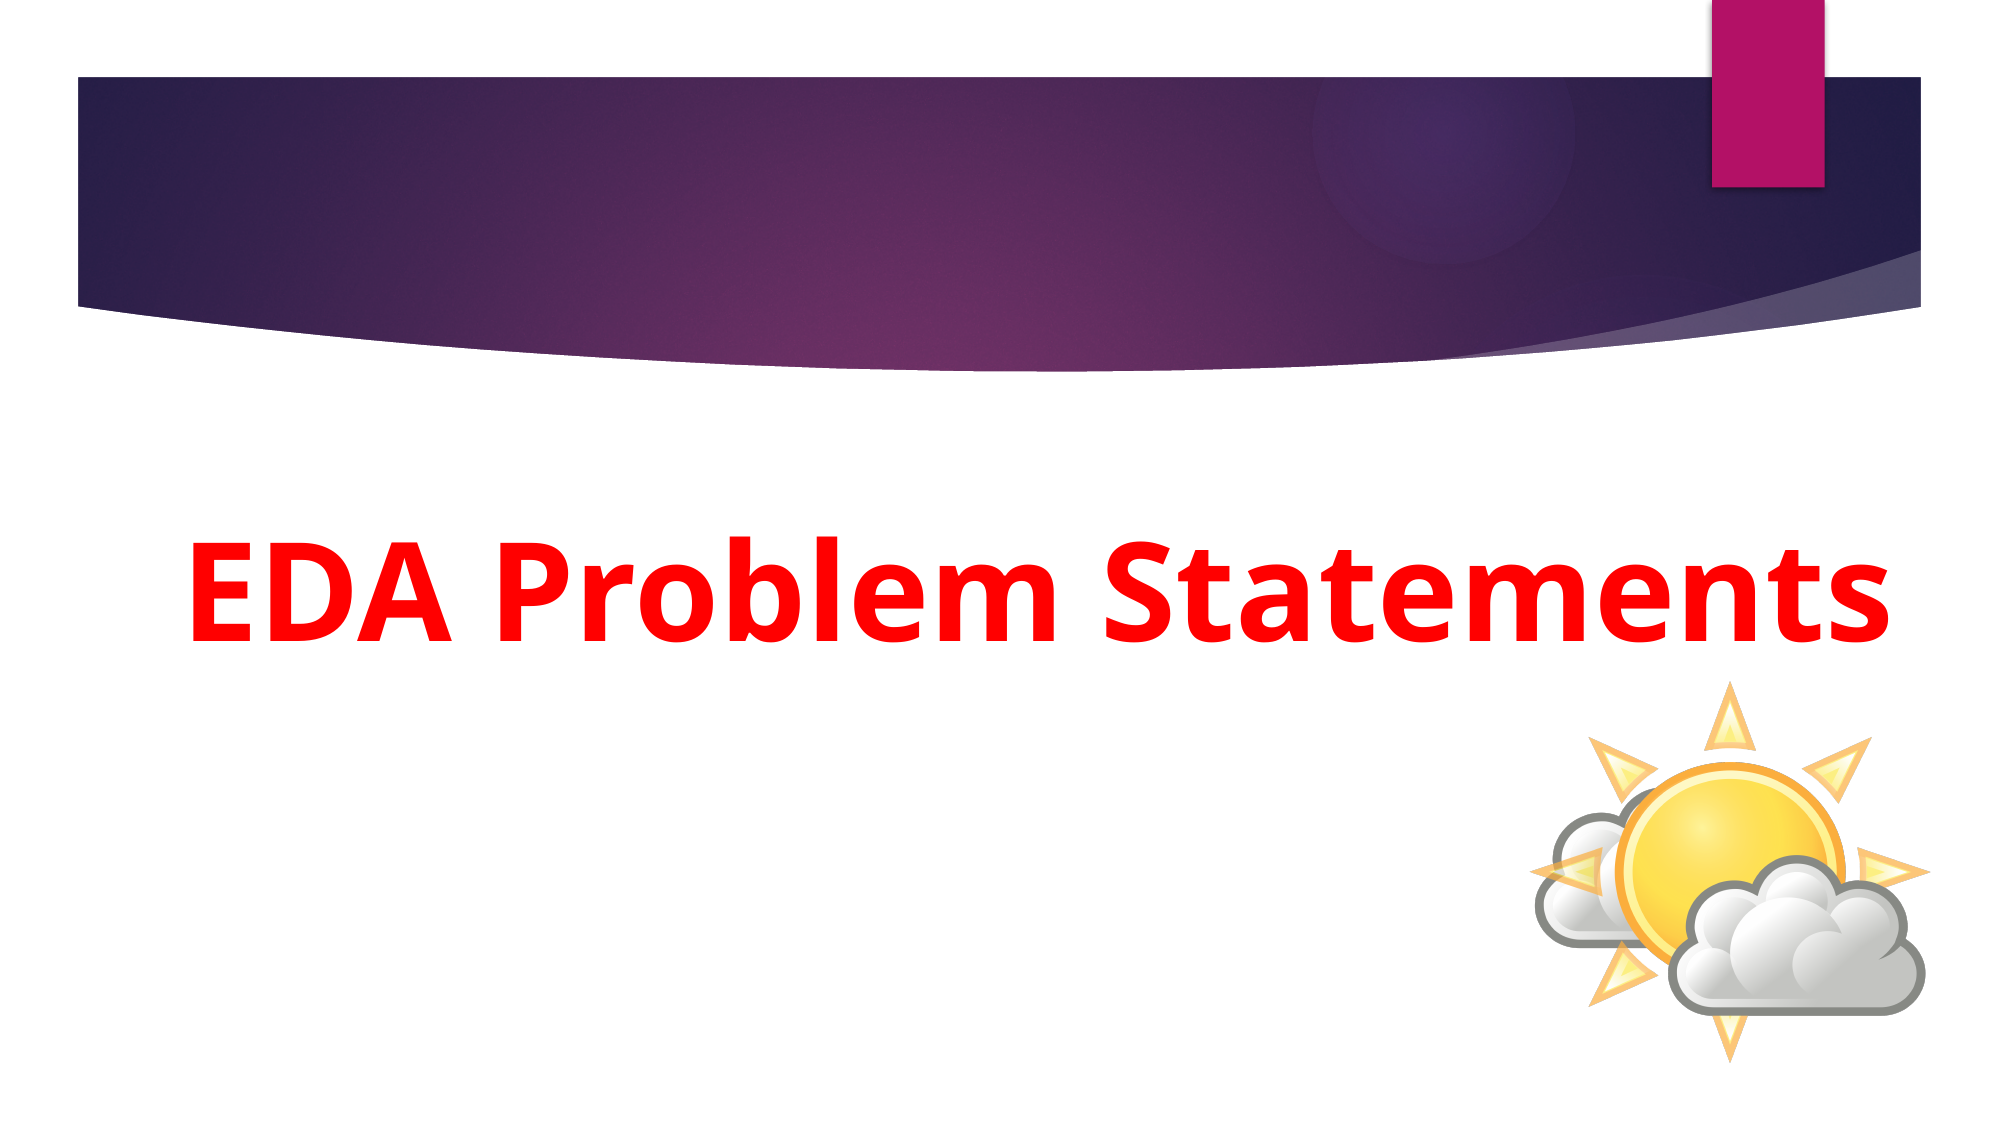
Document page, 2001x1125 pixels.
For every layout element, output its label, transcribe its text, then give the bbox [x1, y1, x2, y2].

title EDA Problem Statements [133, 503, 1943, 670]
picture [1517, 669, 1943, 1076]
